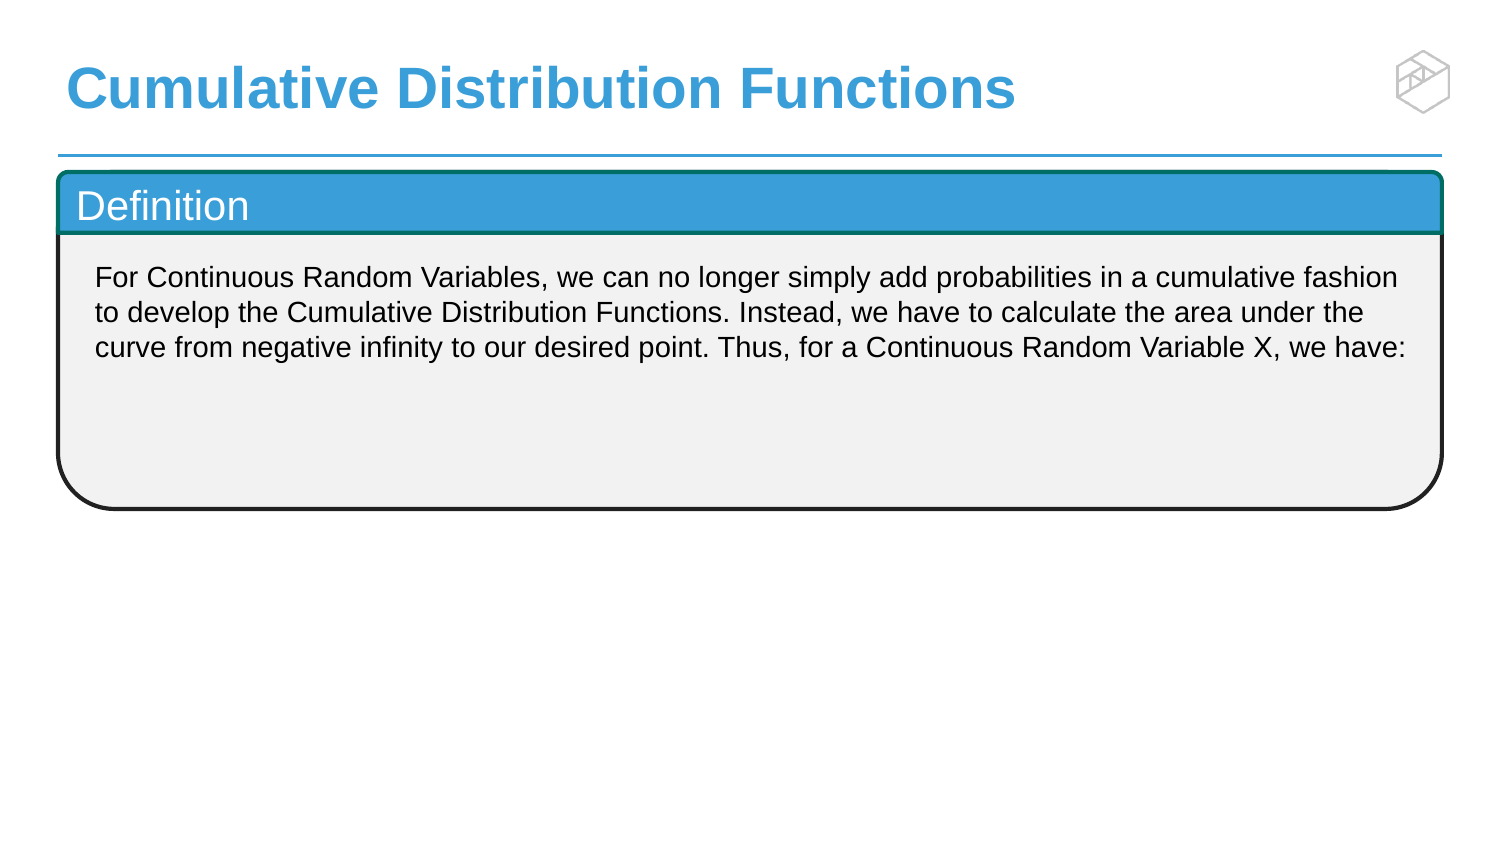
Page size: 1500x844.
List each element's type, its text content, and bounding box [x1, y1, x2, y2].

title Cumulative Distribution Functions [51, 35, 1331, 130]
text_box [57, 171, 1443, 510]
picture [1396, 49, 1451, 114]
